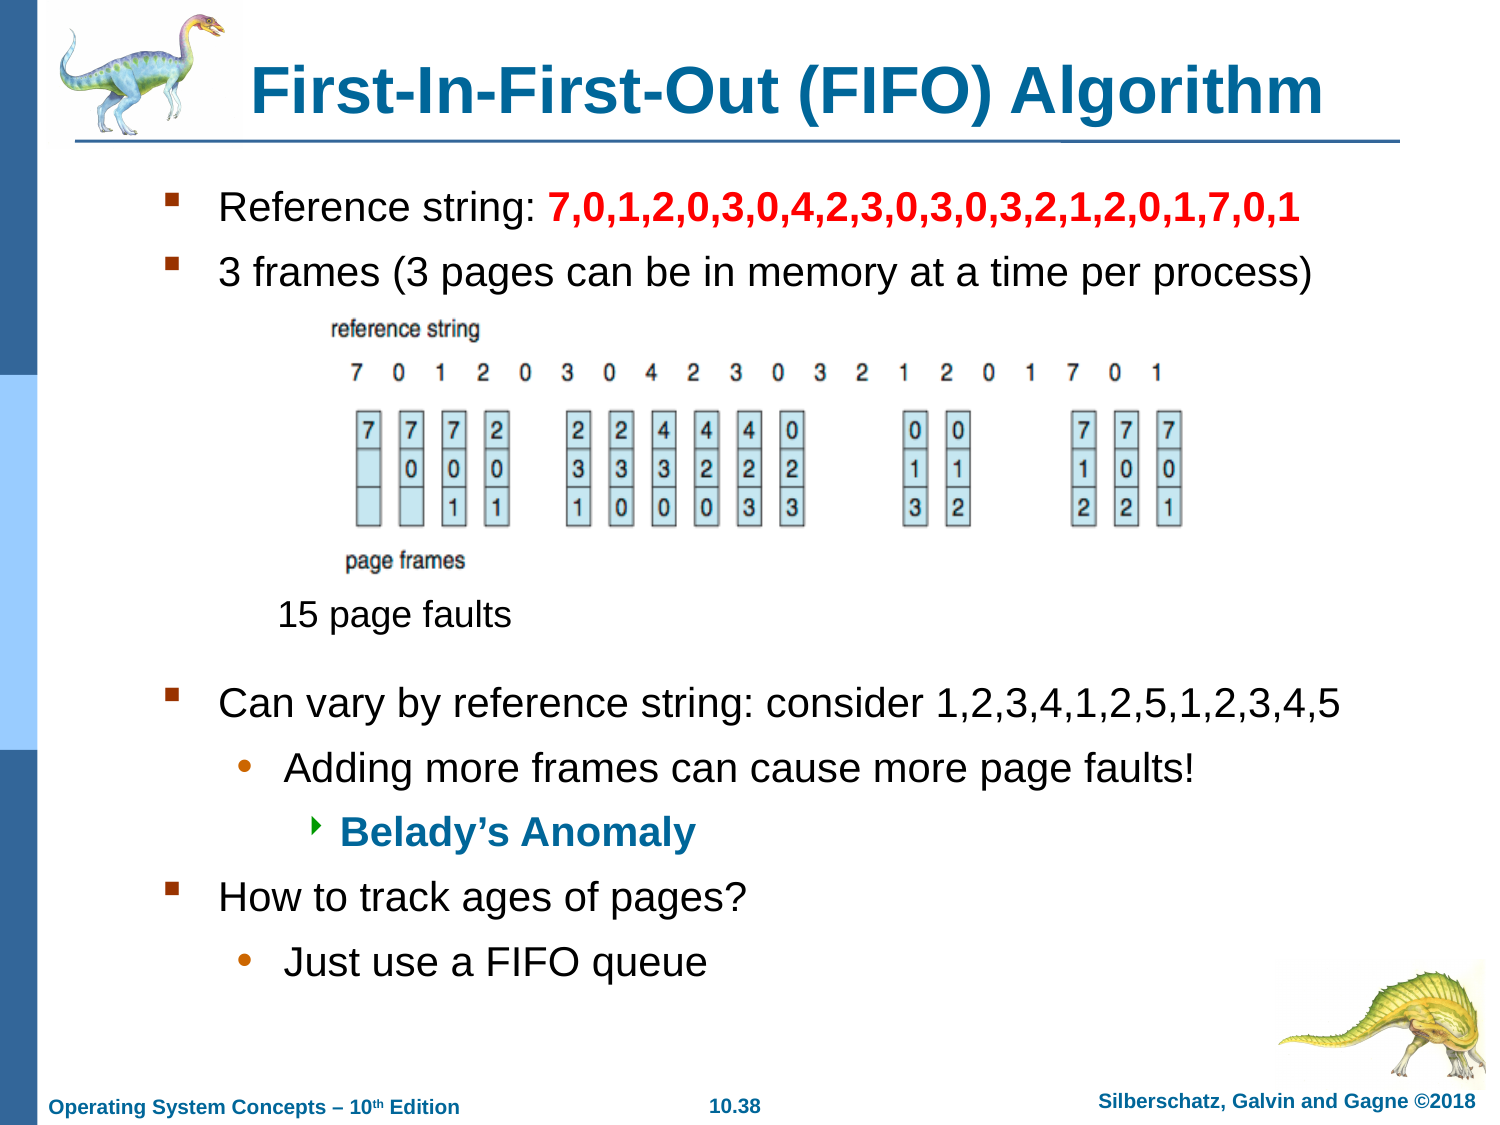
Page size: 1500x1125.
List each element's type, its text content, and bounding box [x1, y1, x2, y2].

title First-In-First-Out (FIFO) Algorithm [146, 39, 1430, 135]
picture [325, 303, 1200, 583]
picture [1391, 959, 1486, 1090]
list Reference string: 7,0,1,2,0,3,0,4,2,3,0,3,0,3,2,1,2,0,1,7,0,1 3 frames (3 pages can be in memory at a time per process) Can vary by reference string: consider 1,2,3,4,1,2,5,1,2,3,4,5 Adding more frames can cause more page faults! Belady’s Anomaly How to track ages of pages? Just use a FIFO queue [146, 172, 1391, 1118]
text_box 15 page faults [262, 582, 528, 642]
picture [46, 0, 243, 149]
